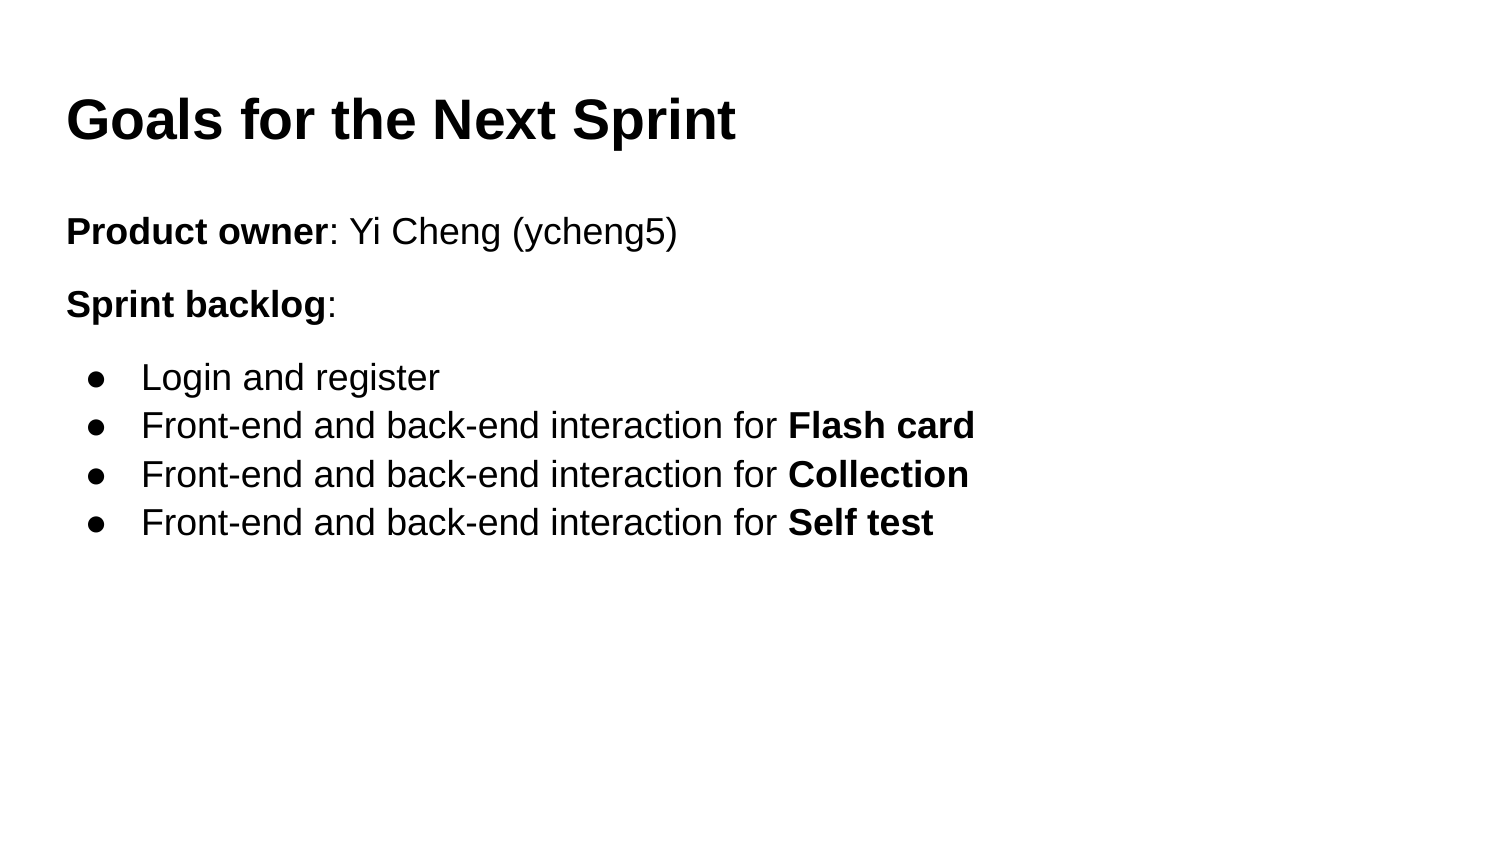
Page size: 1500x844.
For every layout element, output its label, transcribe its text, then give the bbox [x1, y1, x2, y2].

list Product owner: Yi Cheng (ycheng5) Sprint backlog: Login and register Front-end and back-end interaction for Flash card Front-end and back-end interaction for Collection Front-end and back-end interaction for Self test [51, 189, 1449, 615]
title Goals for the Next Sprint [51, 72, 1449, 167]
